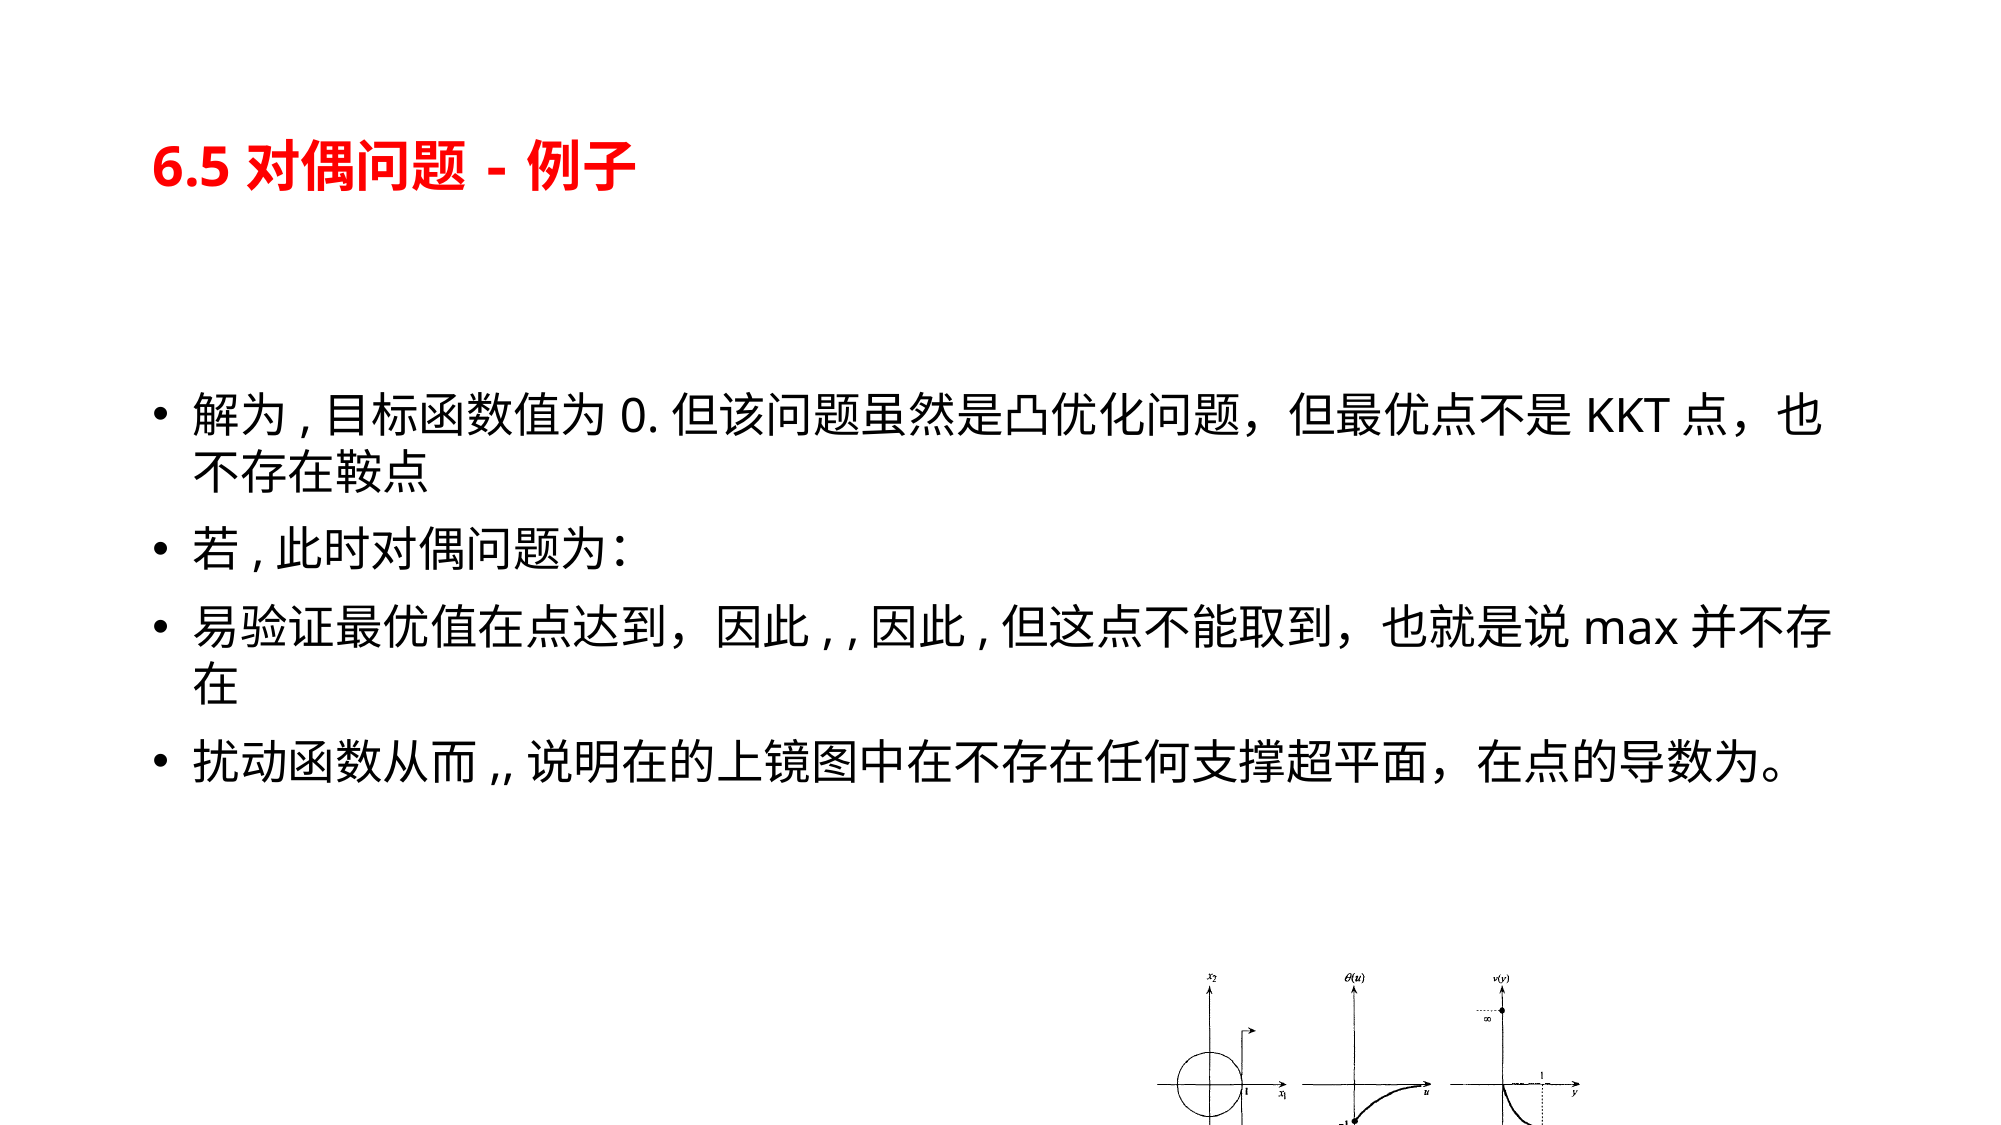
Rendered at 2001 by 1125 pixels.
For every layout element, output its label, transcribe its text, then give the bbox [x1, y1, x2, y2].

picture [1157, 966, 1584, 1125]
title 6.5对偶问题-例子 [137, 59, 1863, 278]
